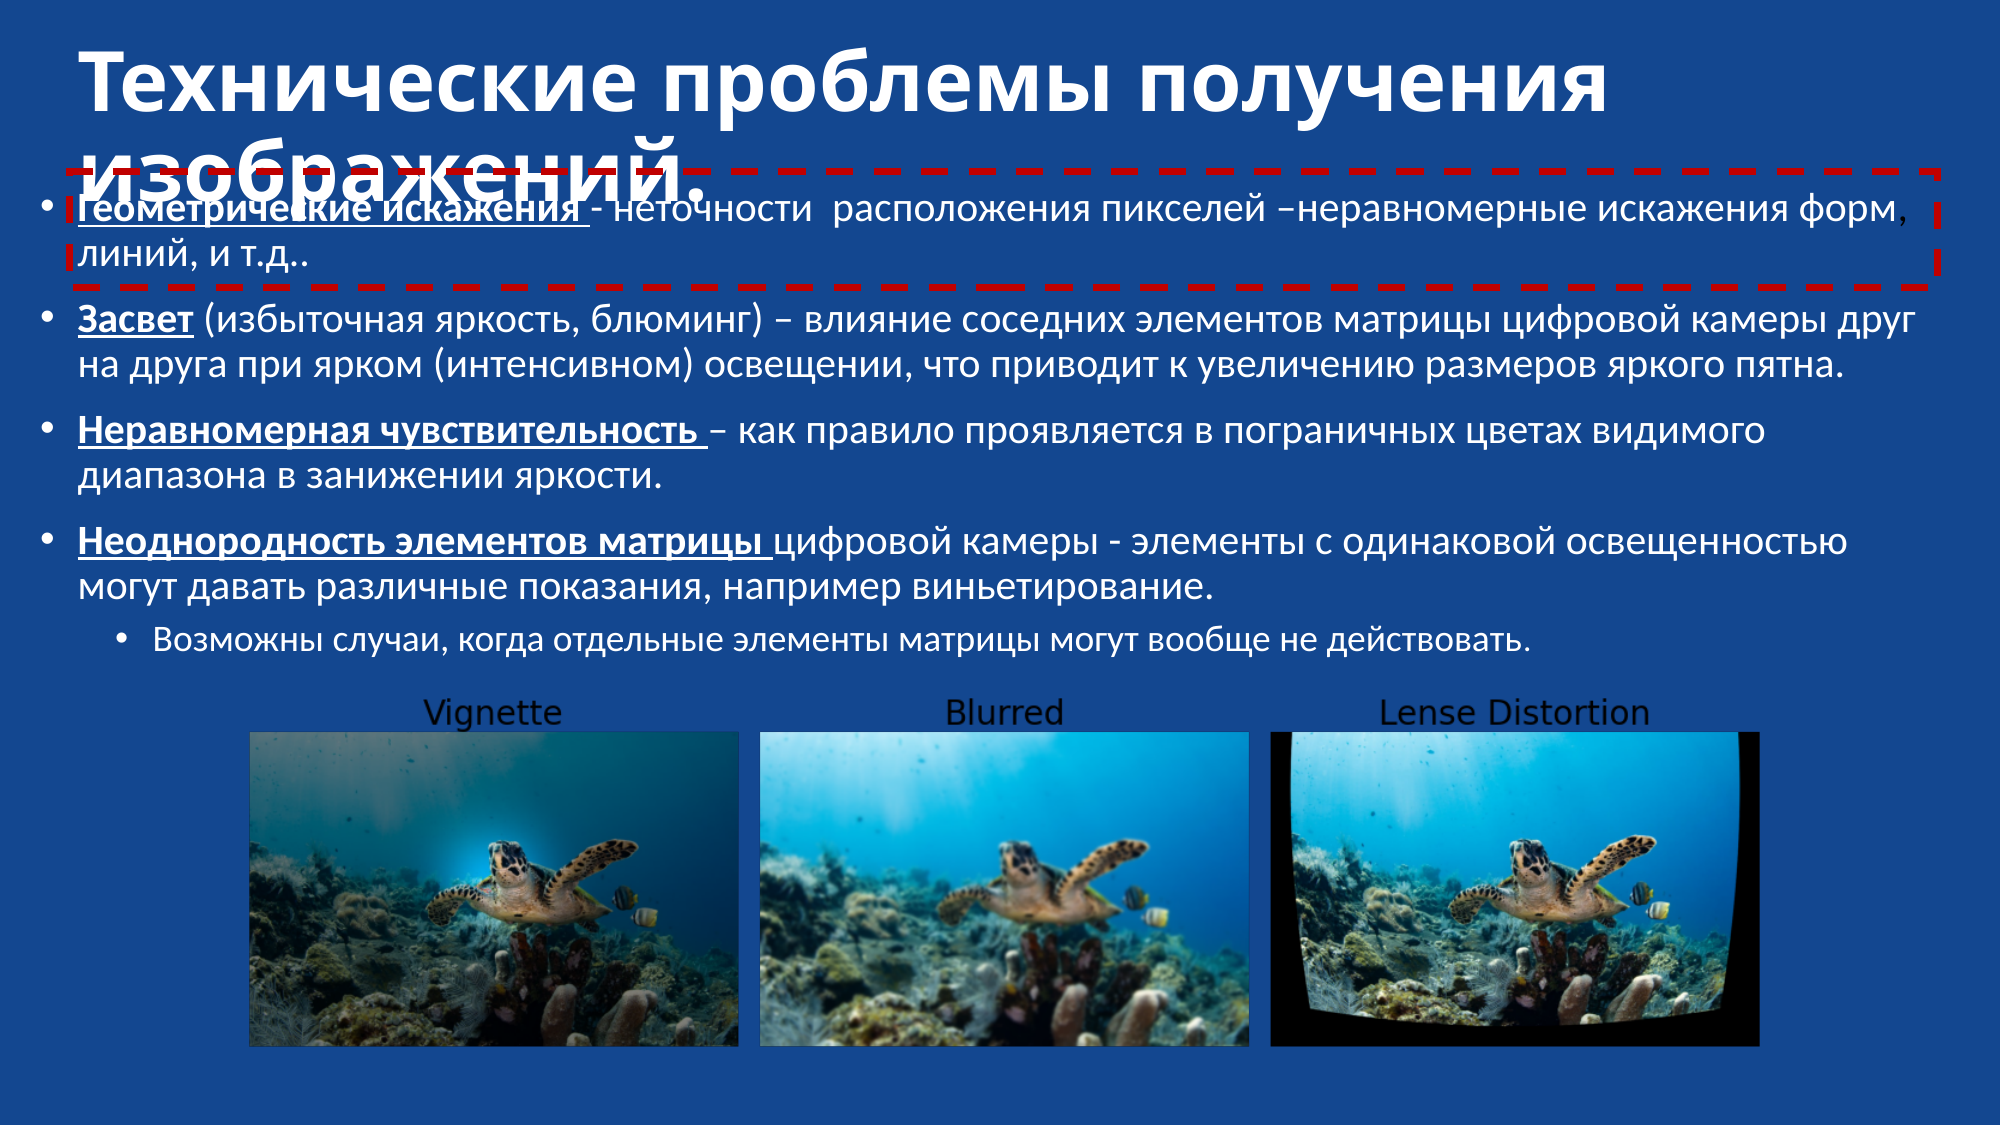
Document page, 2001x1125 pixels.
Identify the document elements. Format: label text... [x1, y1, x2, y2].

text_box [68, 171, 1938, 289]
list Геометрические искажения - неточности расположения пикселей –неравномерные искажения форм, линий, и т.д.. Засвет (избыточная яркость, блюминг) – влияние соседних элементов матрицы цифровой камеры друг на друга при ярком (интенсивном) освещении, что приводит к увеличению размеров яркого пятна. Неравномерная чувствительность – как правило проявляется в пограничных цветах видимого диапазона в занижении яркости. Неоднородность элементов матрицы цифровой камеры - элементы с одинаковой освещенностью могут давать различные показания, например виньетирование. Возможны случаи, когда отдельные элементы матрицы могут вообще не действовать. [25, 178, 1938, 1073]
picture [239, 688, 1768, 1057]
title Технические проблемы получения изображений. [62, 20, 1984, 238]
